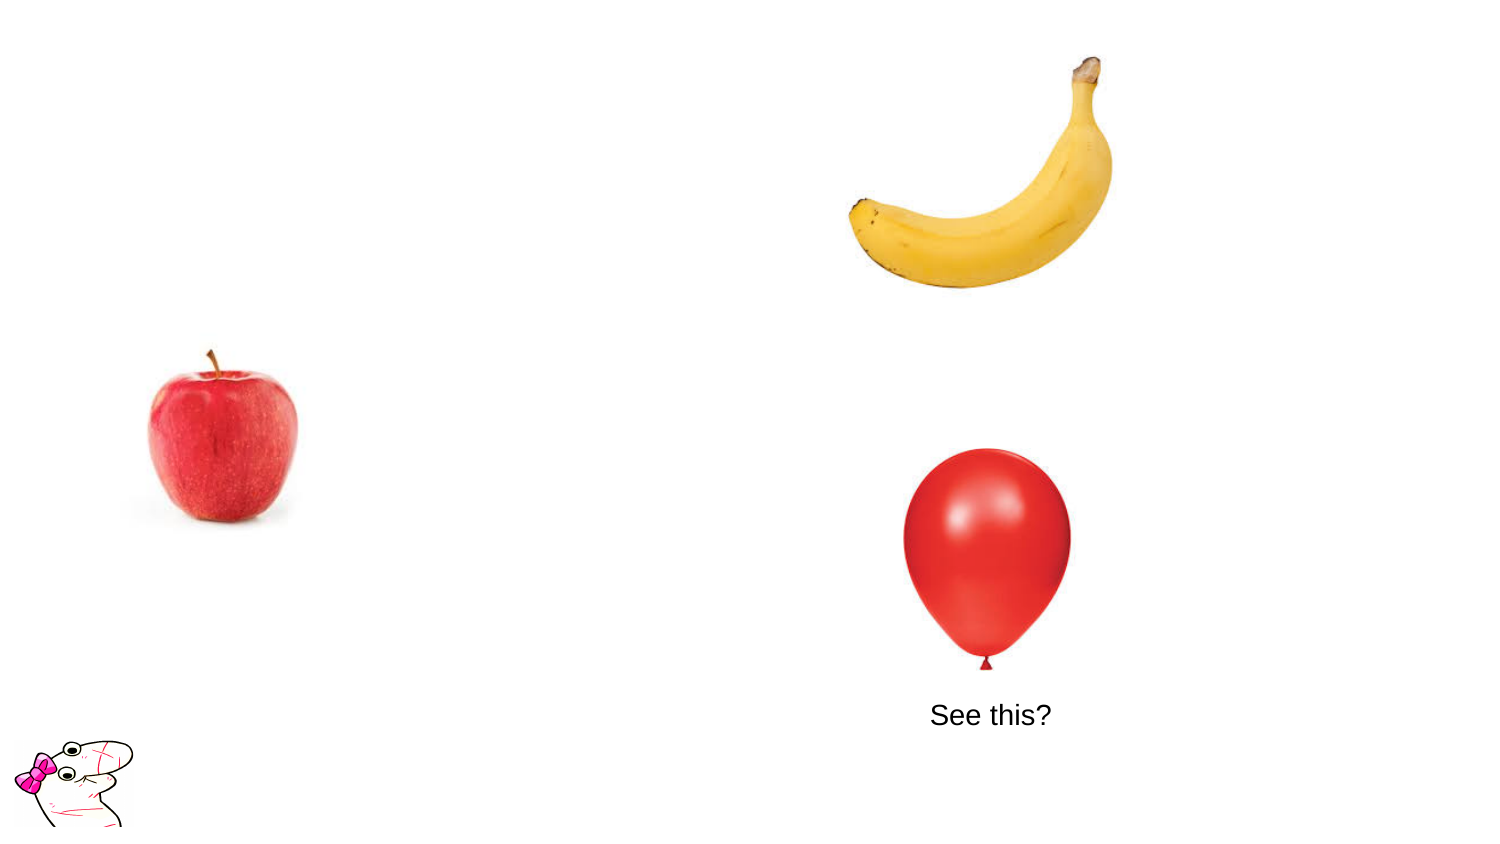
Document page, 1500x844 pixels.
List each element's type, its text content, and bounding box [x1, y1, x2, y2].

picture [14, 739, 134, 827]
text_box See this? [914, 681, 1305, 746]
picture [876, 448, 1099, 672]
picture [836, 45, 1125, 301]
picture [94, 316, 342, 564]
